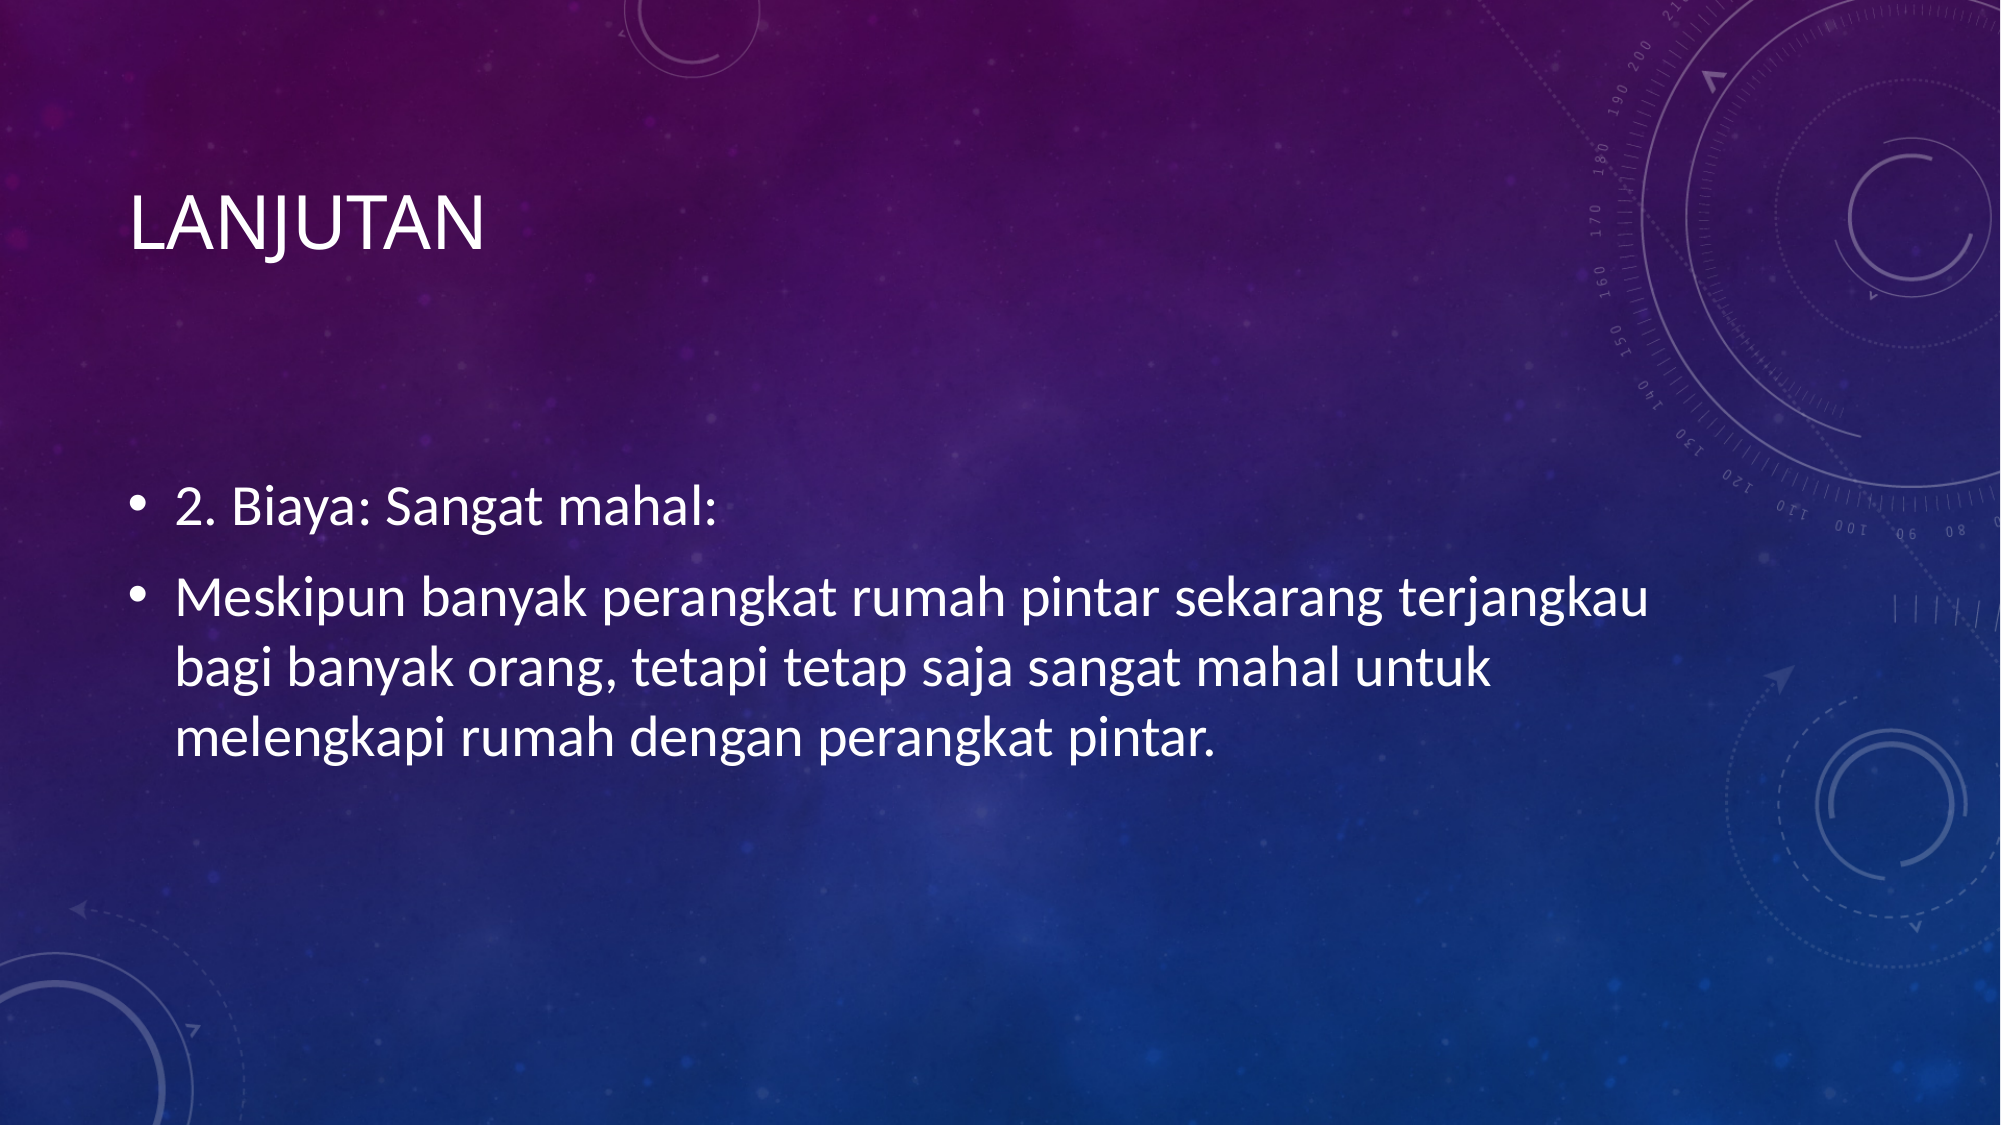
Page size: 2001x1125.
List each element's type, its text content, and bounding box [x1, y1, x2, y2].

picture [0, 0, 2001, 1125]
title Lanjutan [112, 99, 1775, 339]
list 2. Biaya: Sangat mahal: Meskipun banyak perangkat rumah pintar sekarang terjangkau bagi banyak orang, tetapi tetap saja sangat mahal untuk melengkapi rumah dengan perangkat pintar. [112, 351, 1775, 950]
